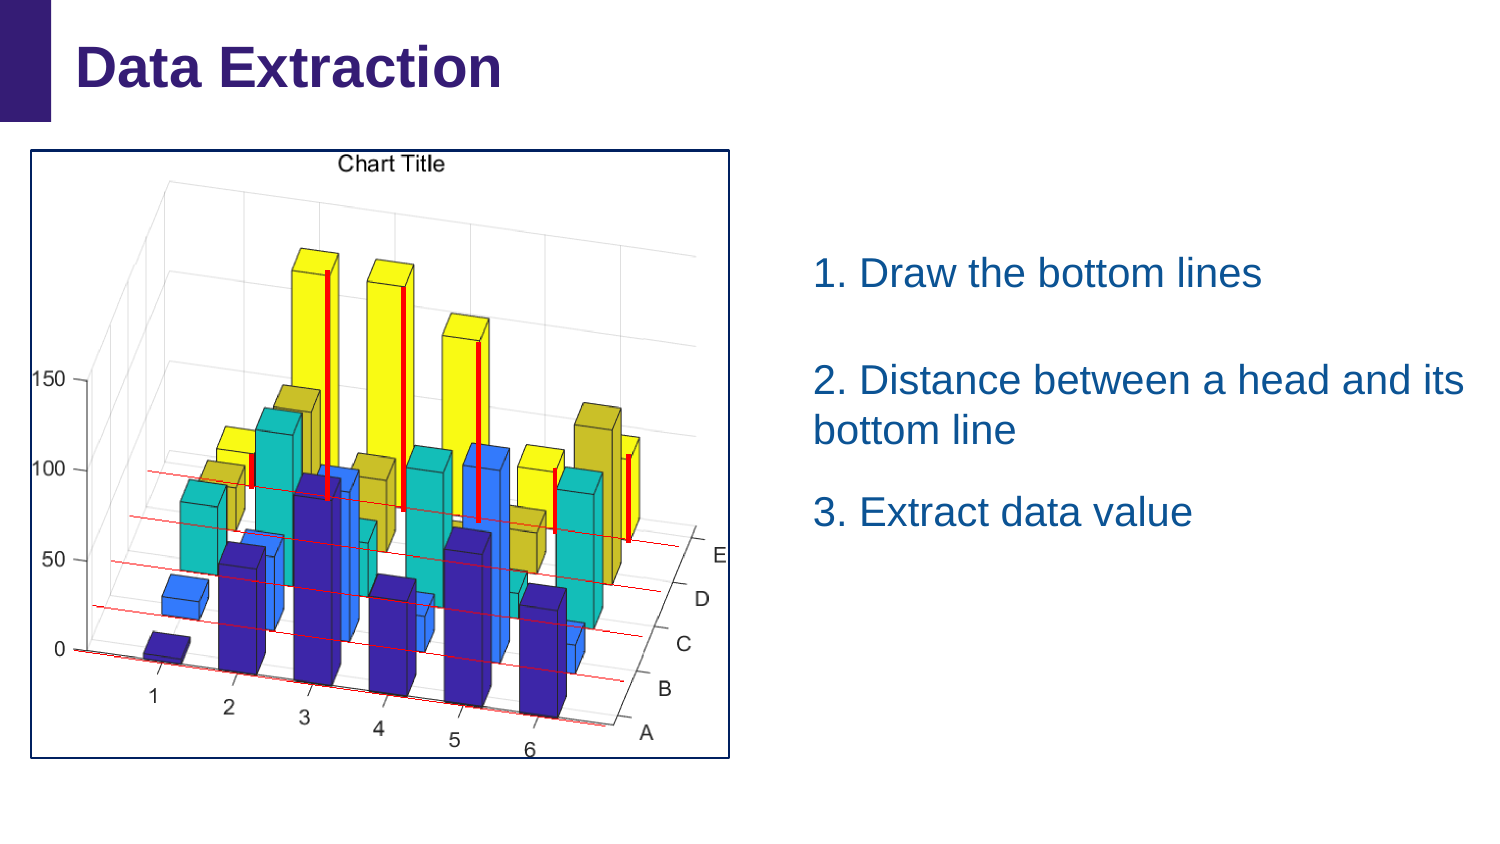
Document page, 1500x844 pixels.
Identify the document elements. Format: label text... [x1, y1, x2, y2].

text_box 3. Extract data value [797, 477, 1500, 543]
text_box [0, 0, 52, 122]
text_box 1. Draw the bottom lines [797, 238, 1468, 304]
text_box 2. Distance between a head and its bottom line [797, 345, 1500, 461]
picture [32, 151, 728, 757]
text_box Data Extraction [60, 14, 1459, 109]
